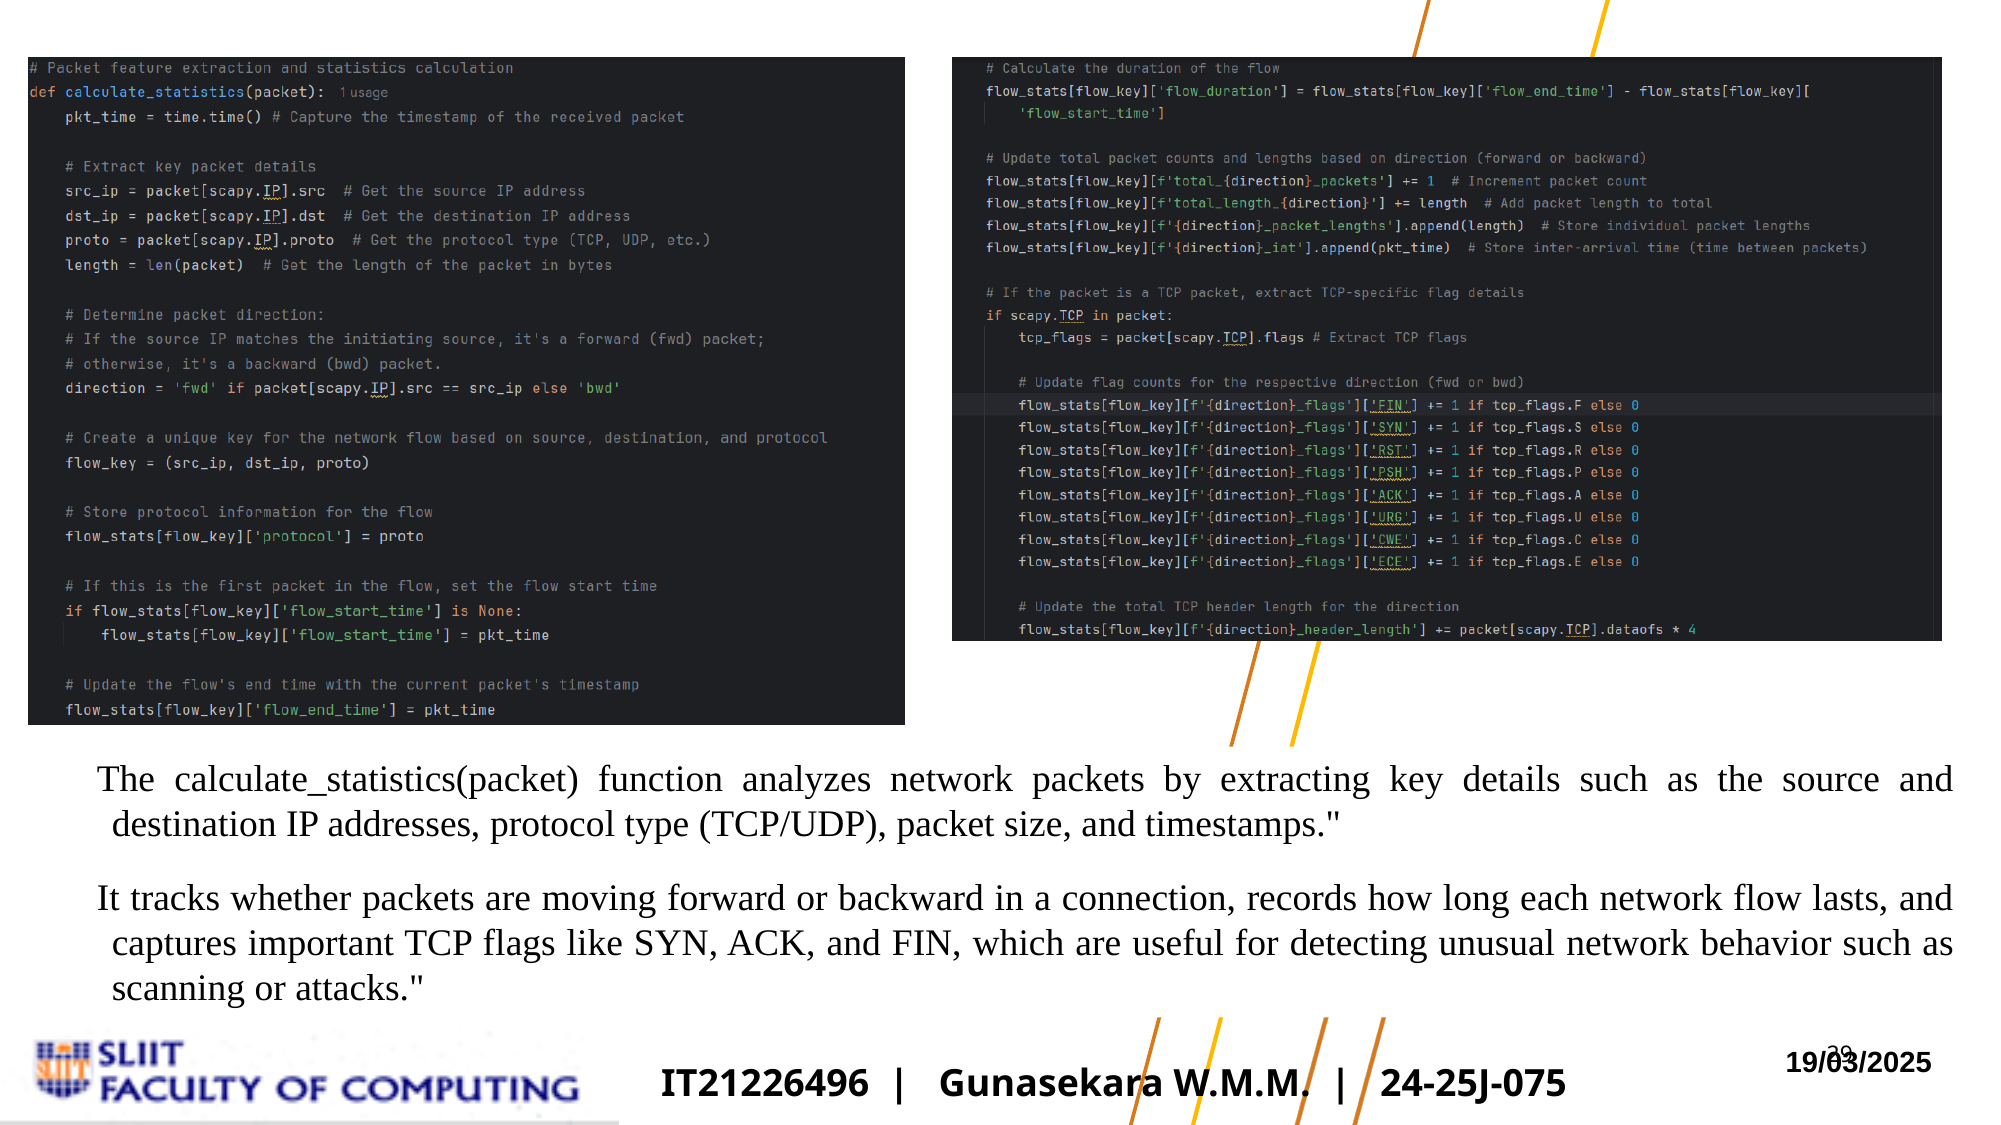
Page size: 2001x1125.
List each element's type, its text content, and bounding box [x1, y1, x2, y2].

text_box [0, 1014, 2000, 1125]
picture [952, 56, 1942, 642]
text_box [1289, 650, 1319, 746]
list [82, 286, 1284, 986]
text_box The calculate_statistics(packet) function analyzes network packets by extracting key details such as the source and destination IP addresses, protocol type (TCP/UDP), packet size, and timestamps." It tracks whether packets are moving forward or backward in a connection, records how long each network flow lasts, and captures important TCP flags like SYN, ACK, and FIN, which are useful for detecting unusual network behavior such as scanning or attacks." [96, 746, 1957, 1010]
picture [1283, 845, 1429, 1014]
text_box [1591, 0, 1611, 53]
picture [27, 56, 905, 725]
